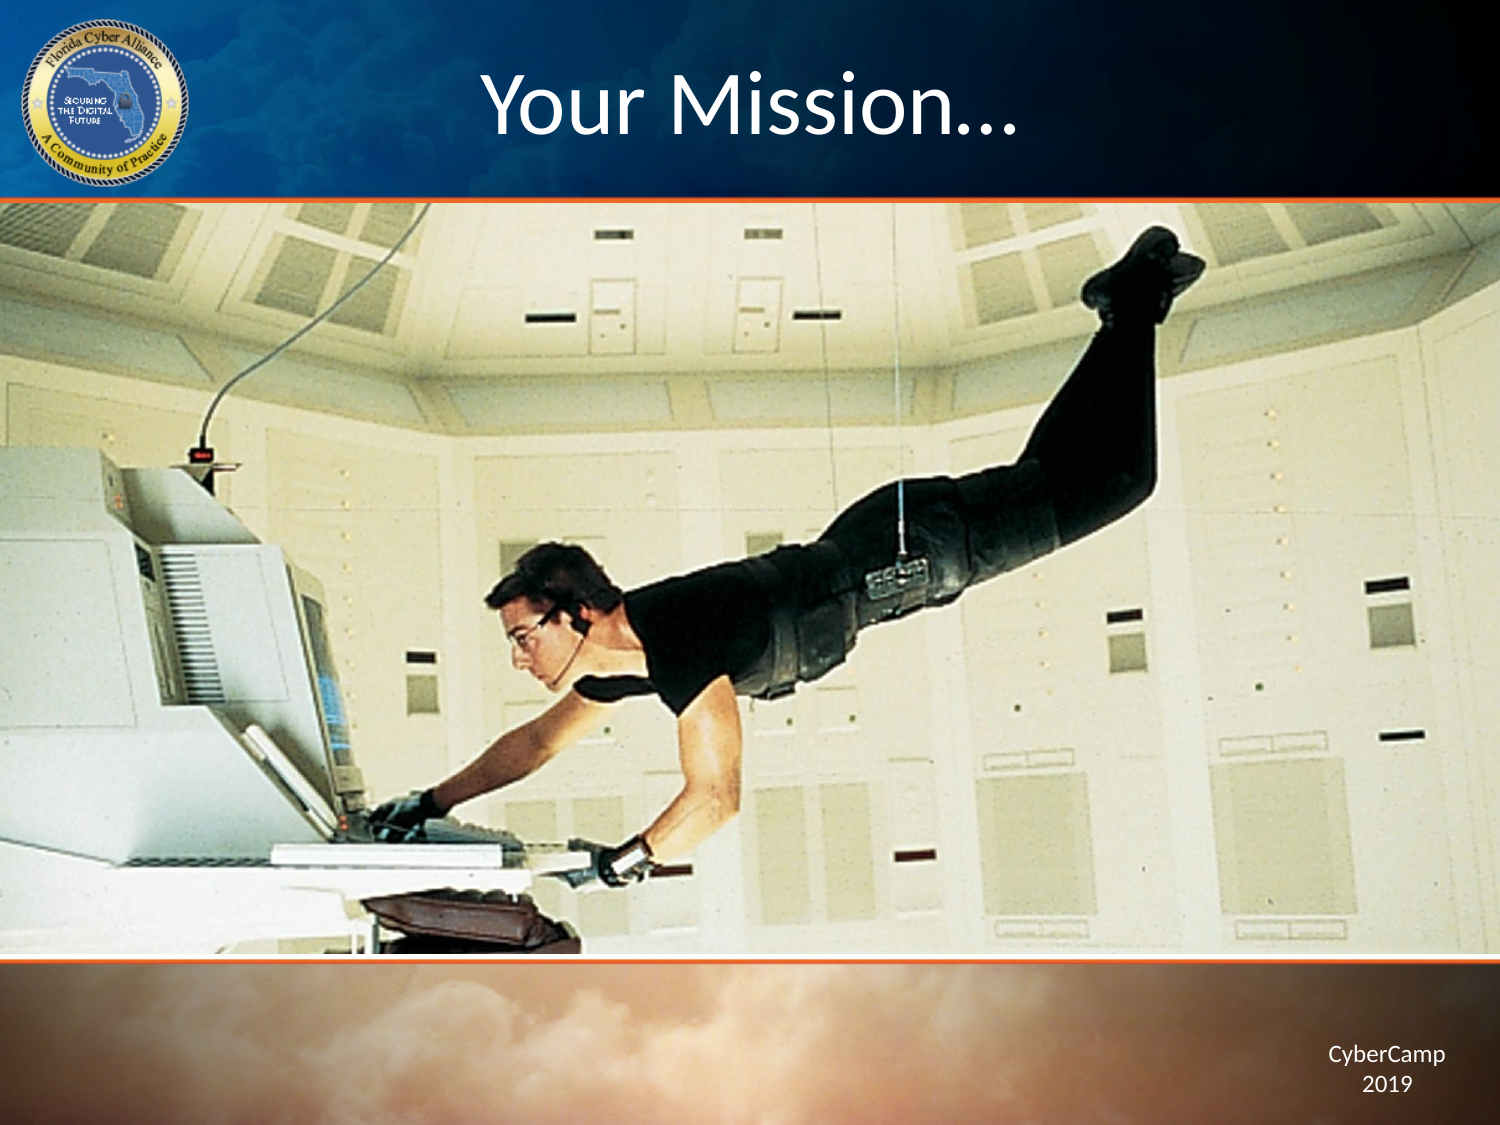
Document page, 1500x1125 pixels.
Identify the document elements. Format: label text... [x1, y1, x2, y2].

title Your Mission… [75, 4, 1425, 192]
picture [0, 0, 1500, 954]
picture [0, 958, 1500, 1125]
